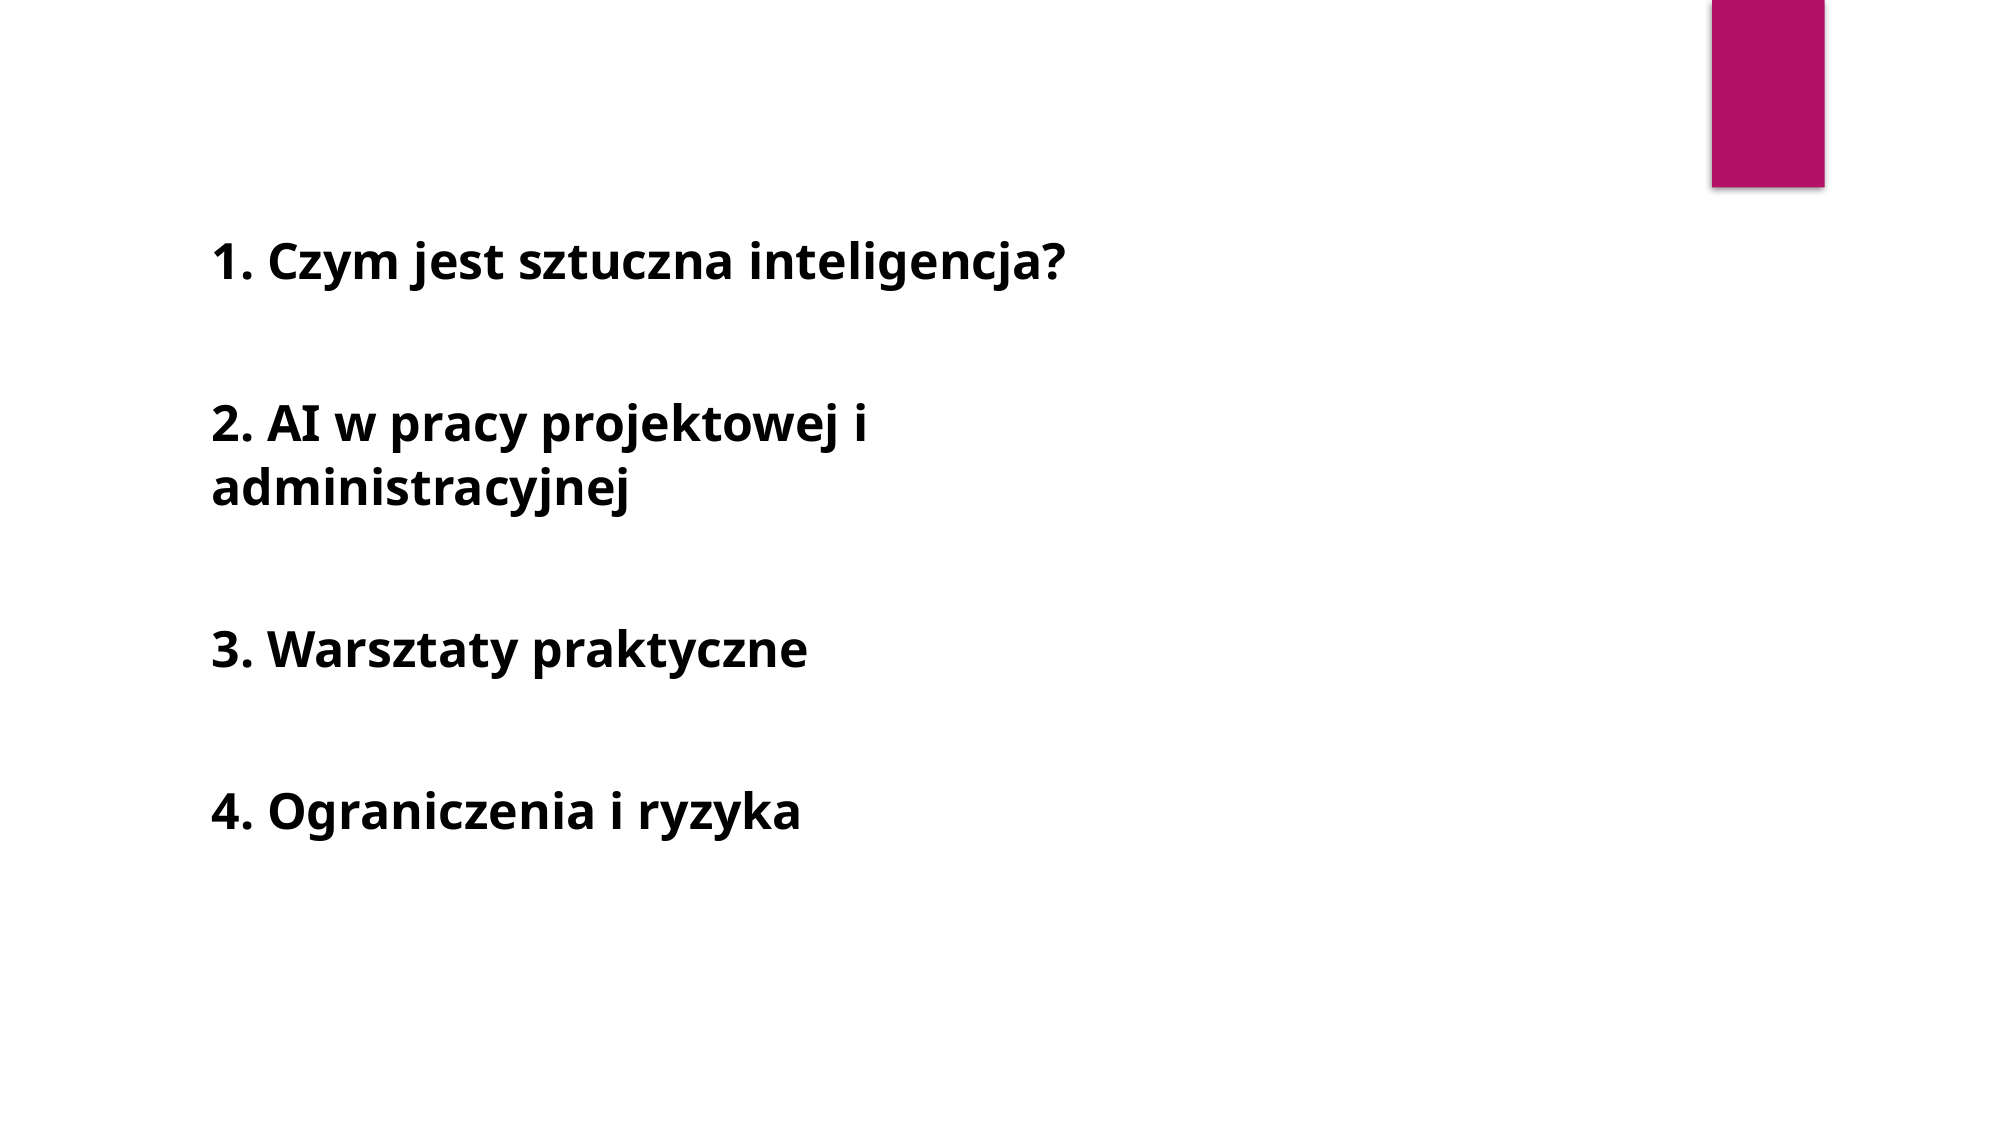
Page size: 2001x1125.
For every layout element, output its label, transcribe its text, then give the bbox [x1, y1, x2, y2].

text_box 1. Czym jest sztuczna inteligencja? 2. AI w pracy projektowej i administracyjnej 3. Warsztaty praktyczne 4. Ograniczenia i ryzyka [196, 218, 1197, 847]
